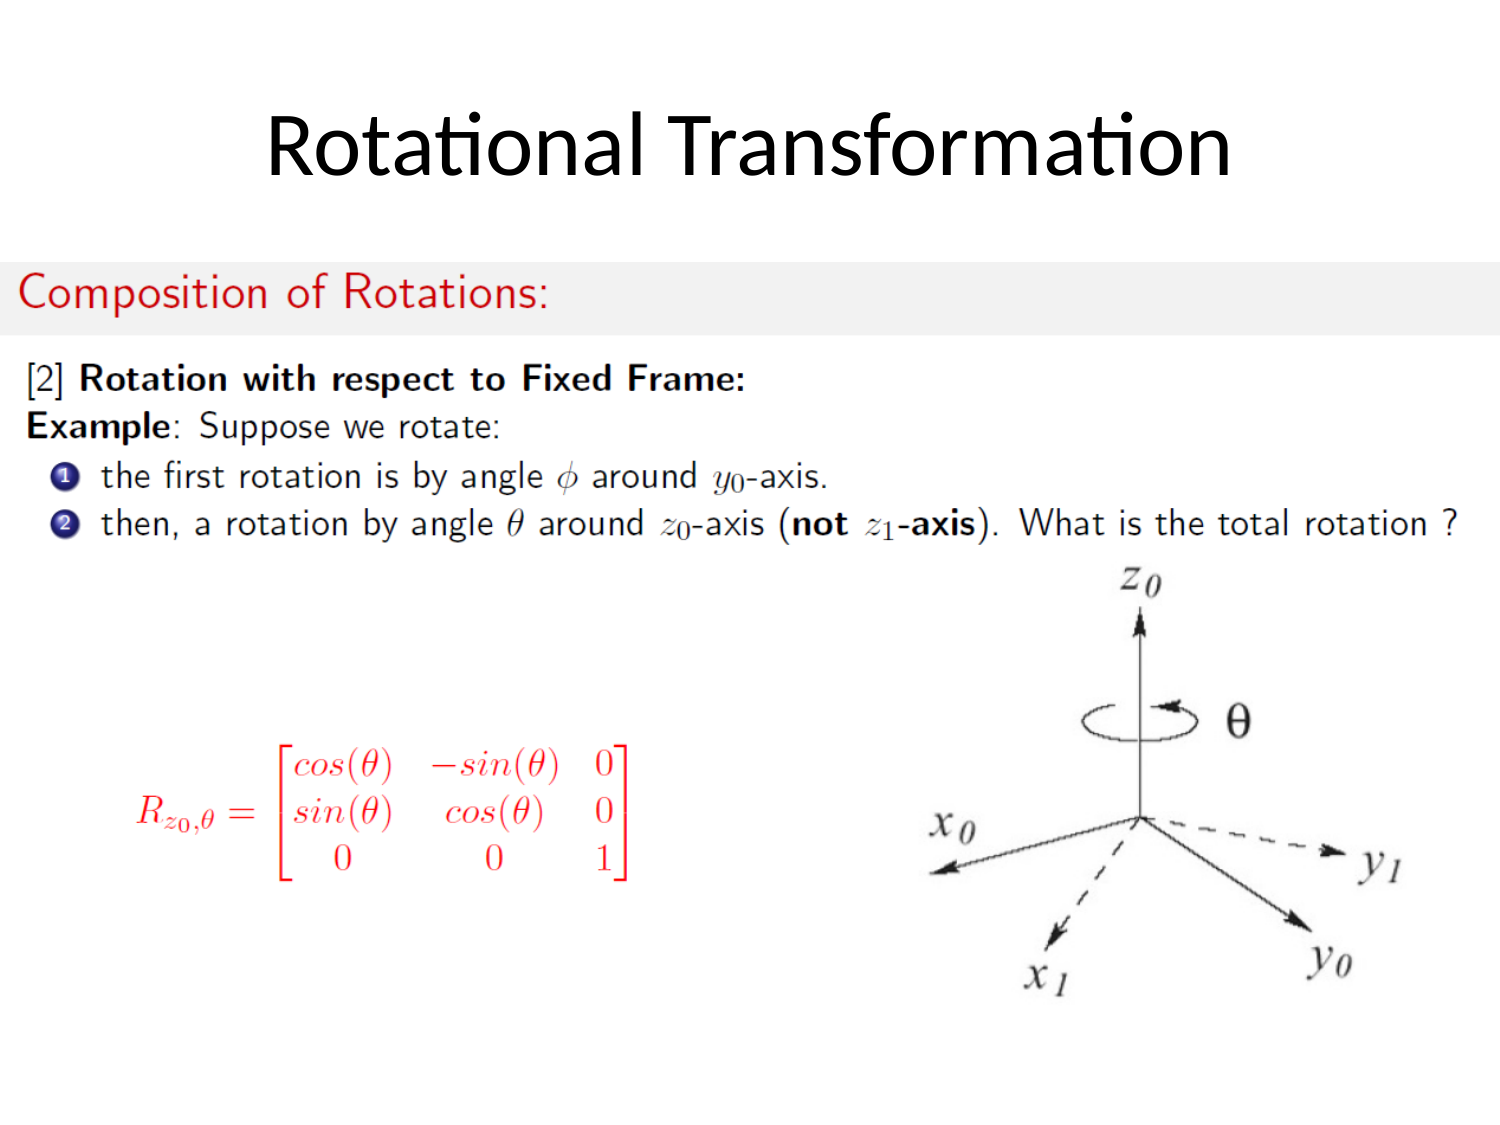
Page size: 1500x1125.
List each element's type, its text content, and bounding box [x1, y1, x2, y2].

picture [0, 262, 1500, 1043]
title Rotational Transformation [75, 45, 1425, 233]
